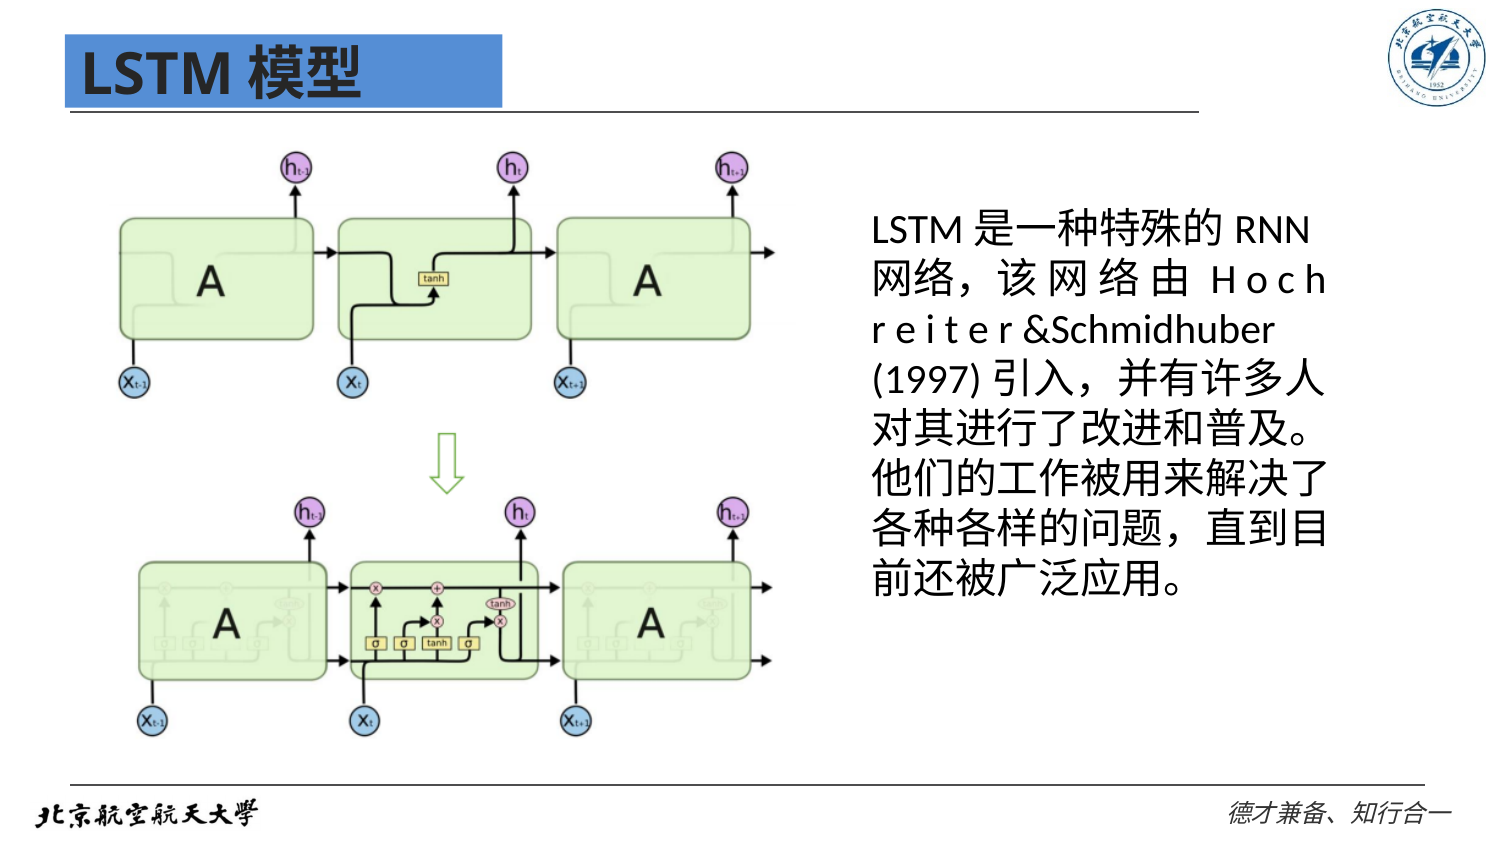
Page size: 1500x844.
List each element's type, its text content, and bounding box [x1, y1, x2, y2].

text_box LSTM模型 [64, 34, 503, 108]
picture [1387, 8, 1486, 107]
picture [30, 795, 261, 831]
picture [109, 147, 796, 762]
text_box LSTM是一种特殊的RNN网络，该 网 络 由 H o c h r e i t e r &Schmidhuber (1997)引入，并有许多人对其进行了改进和普及。他们的工作被用来解决了各种各样的问题，直到目前还被广泛应用。 [856, 194, 1346, 610]
